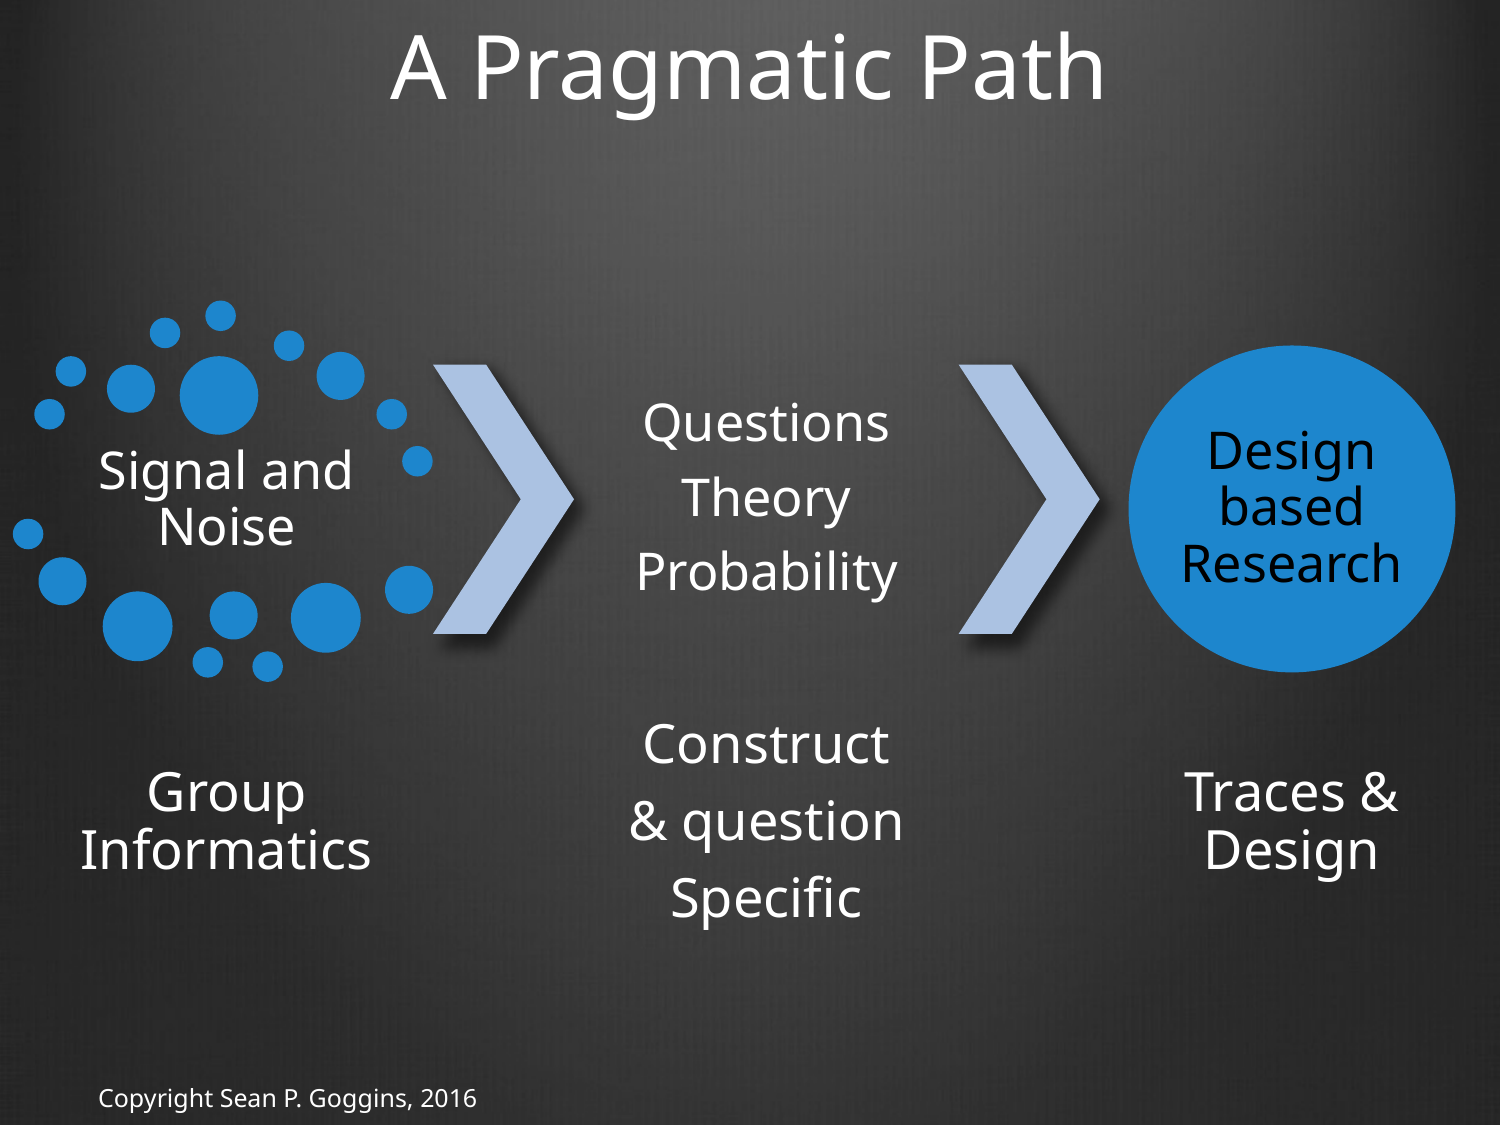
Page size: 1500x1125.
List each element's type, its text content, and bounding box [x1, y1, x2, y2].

title A Pragmatic Path [112, 3, 1388, 125]
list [8, 258, 1489, 984]
